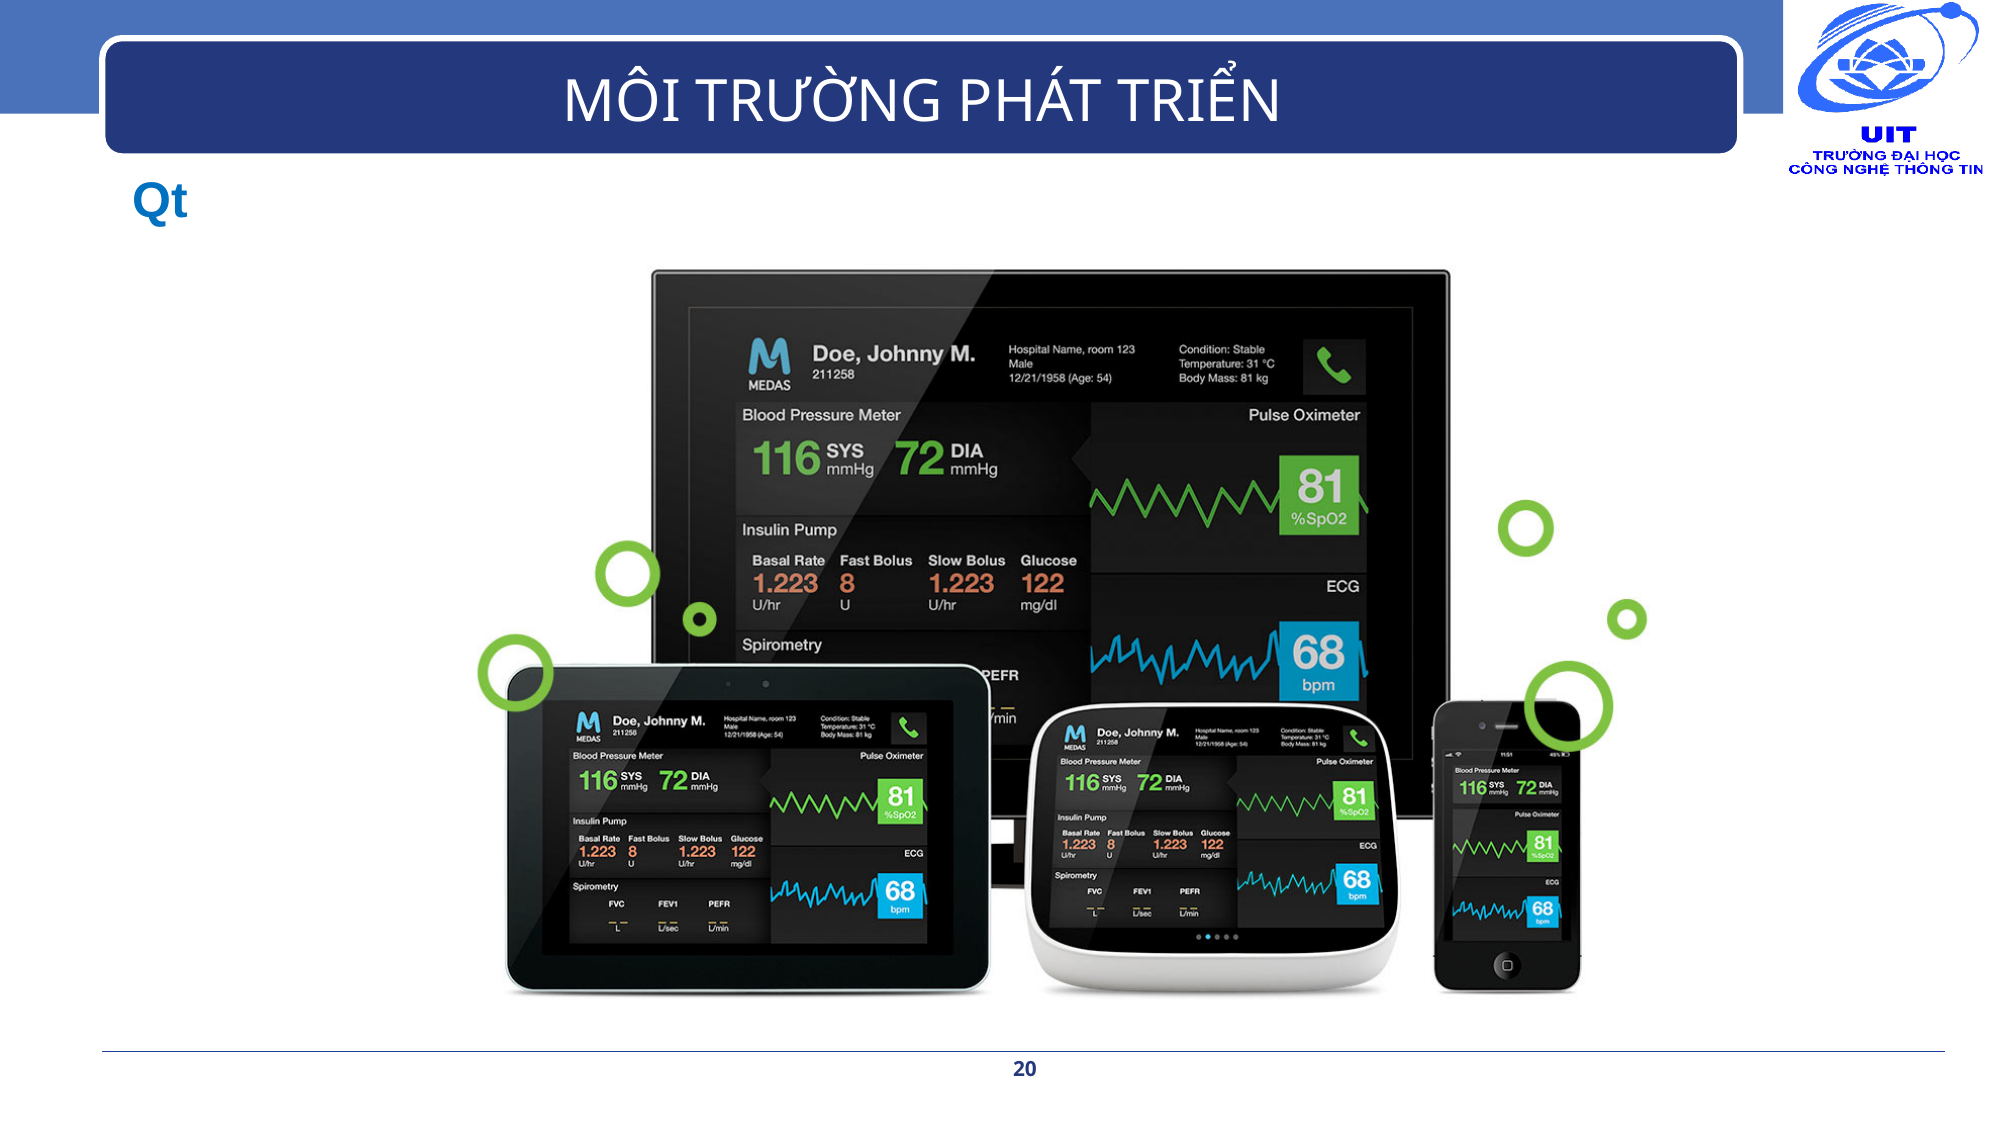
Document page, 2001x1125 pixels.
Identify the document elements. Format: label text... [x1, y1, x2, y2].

text_box Qt [118, 159, 1212, 235]
title MÔI TRƯỜNG PHÁT TRIỂN [109, 52, 1736, 145]
picture [1789, 2, 1983, 176]
picture [420, 224, 1684, 1048]
slide_number 20 [849, 1055, 1200, 1083]
